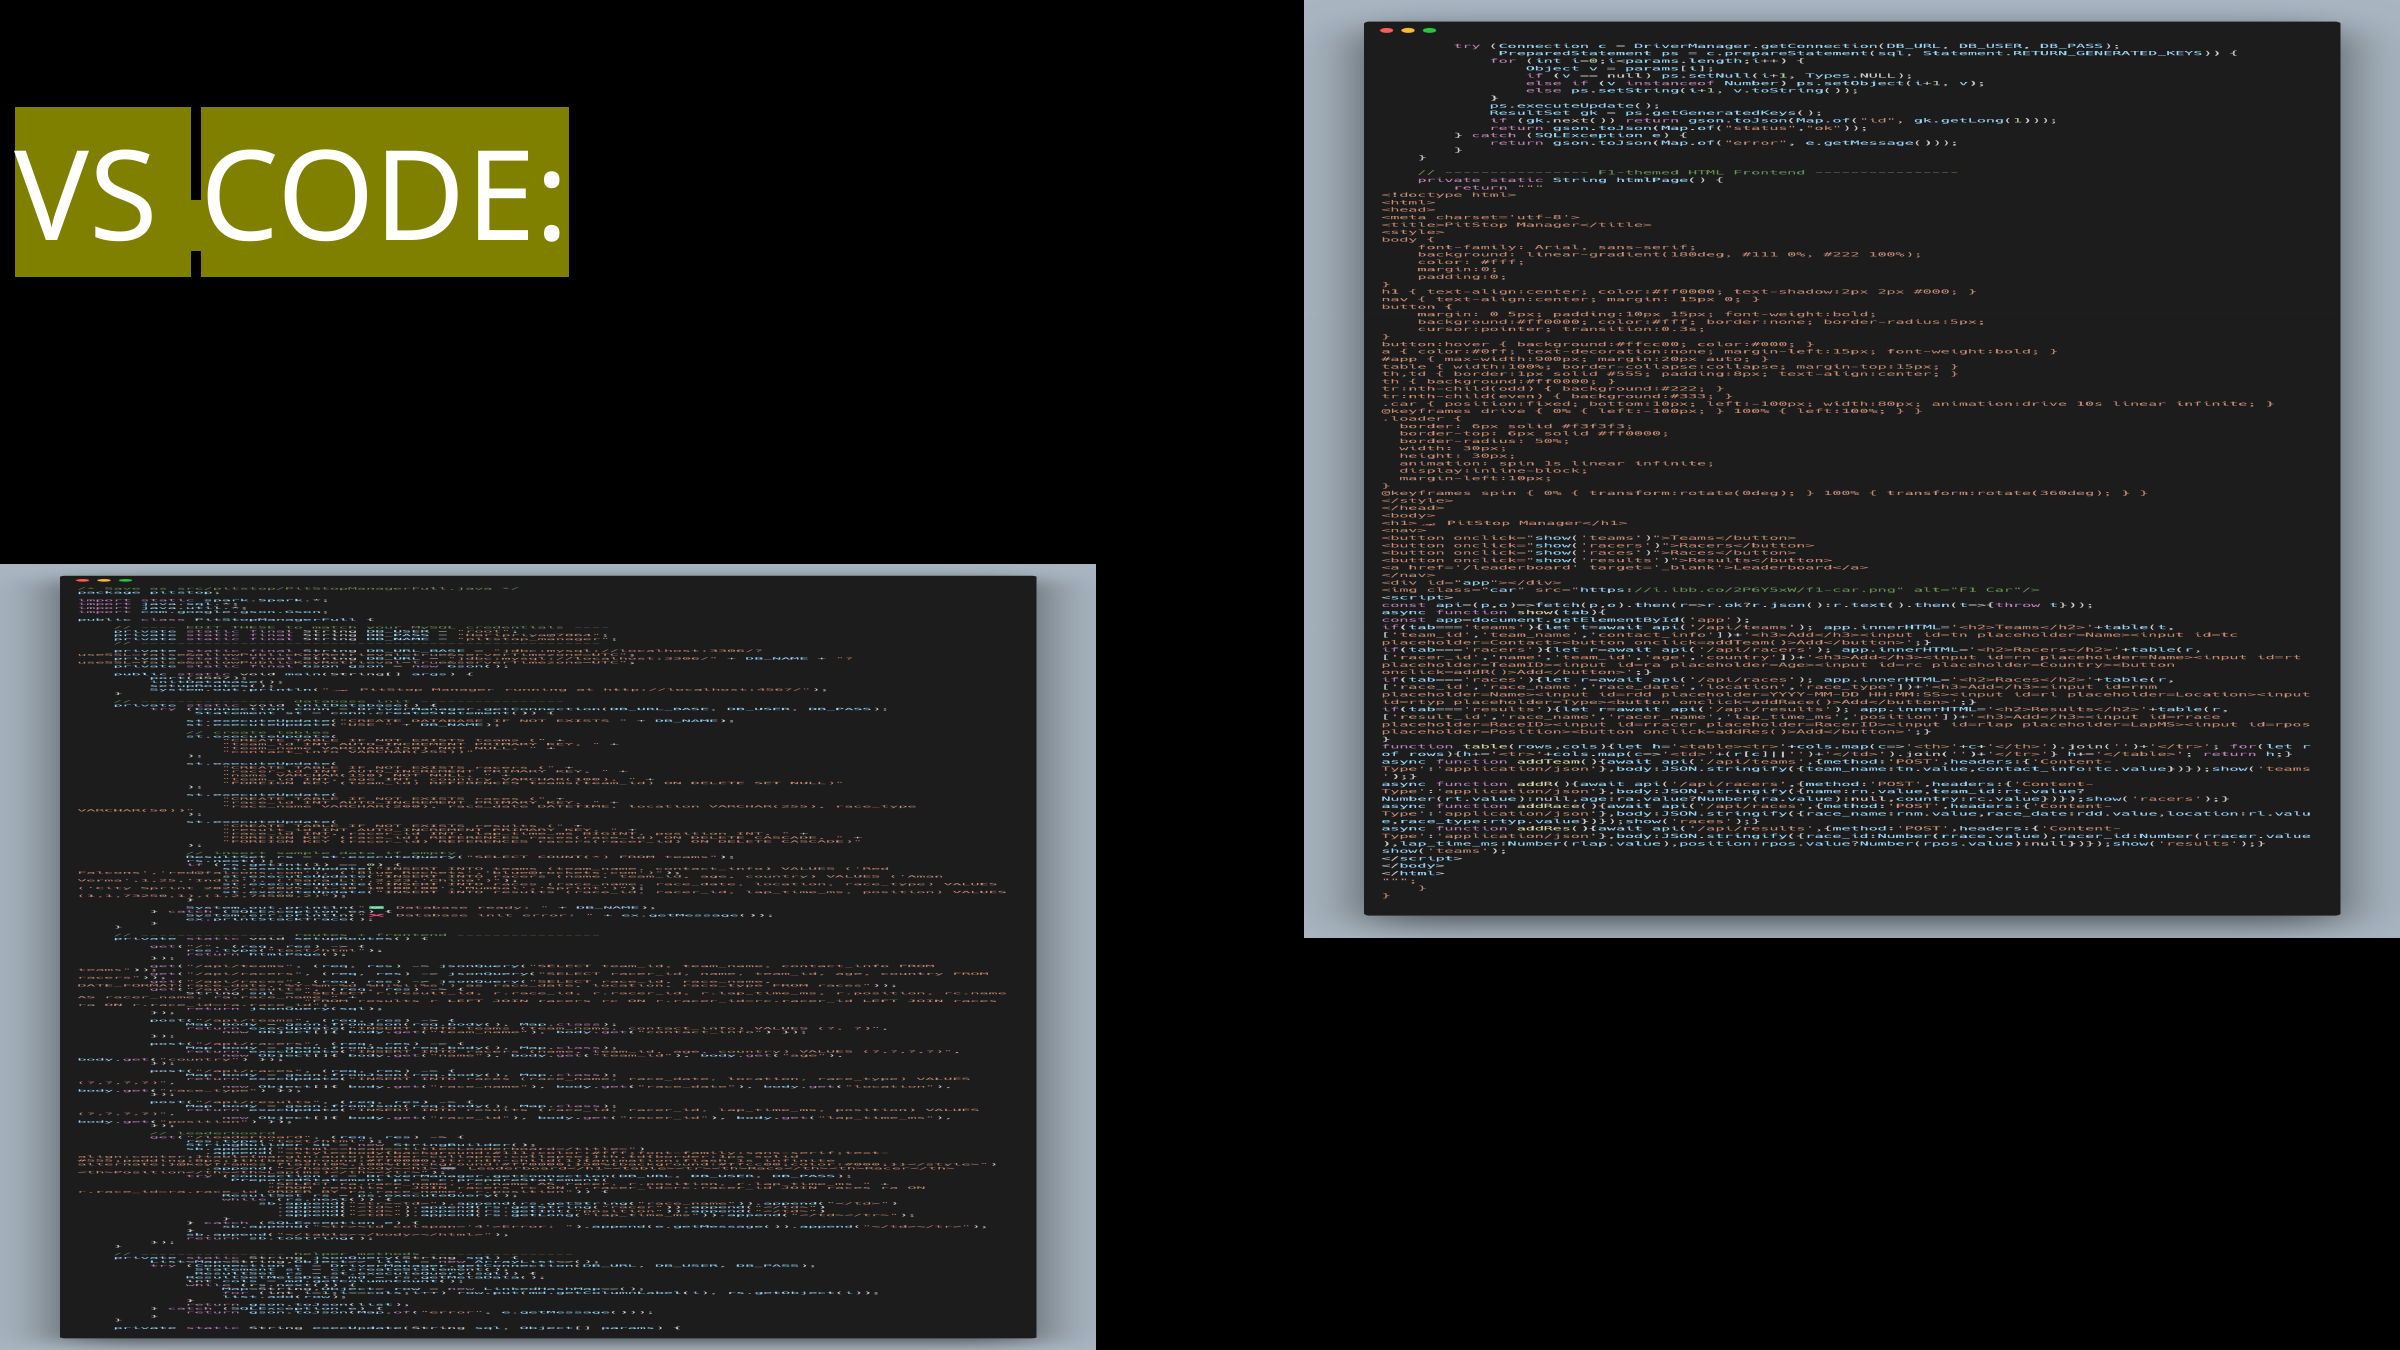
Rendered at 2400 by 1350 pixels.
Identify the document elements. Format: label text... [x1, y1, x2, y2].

picture [1304, 0, 2400, 938]
picture [0, 564, 1096, 1350]
text_box VS CODE: [0, 107, 1083, 273]
